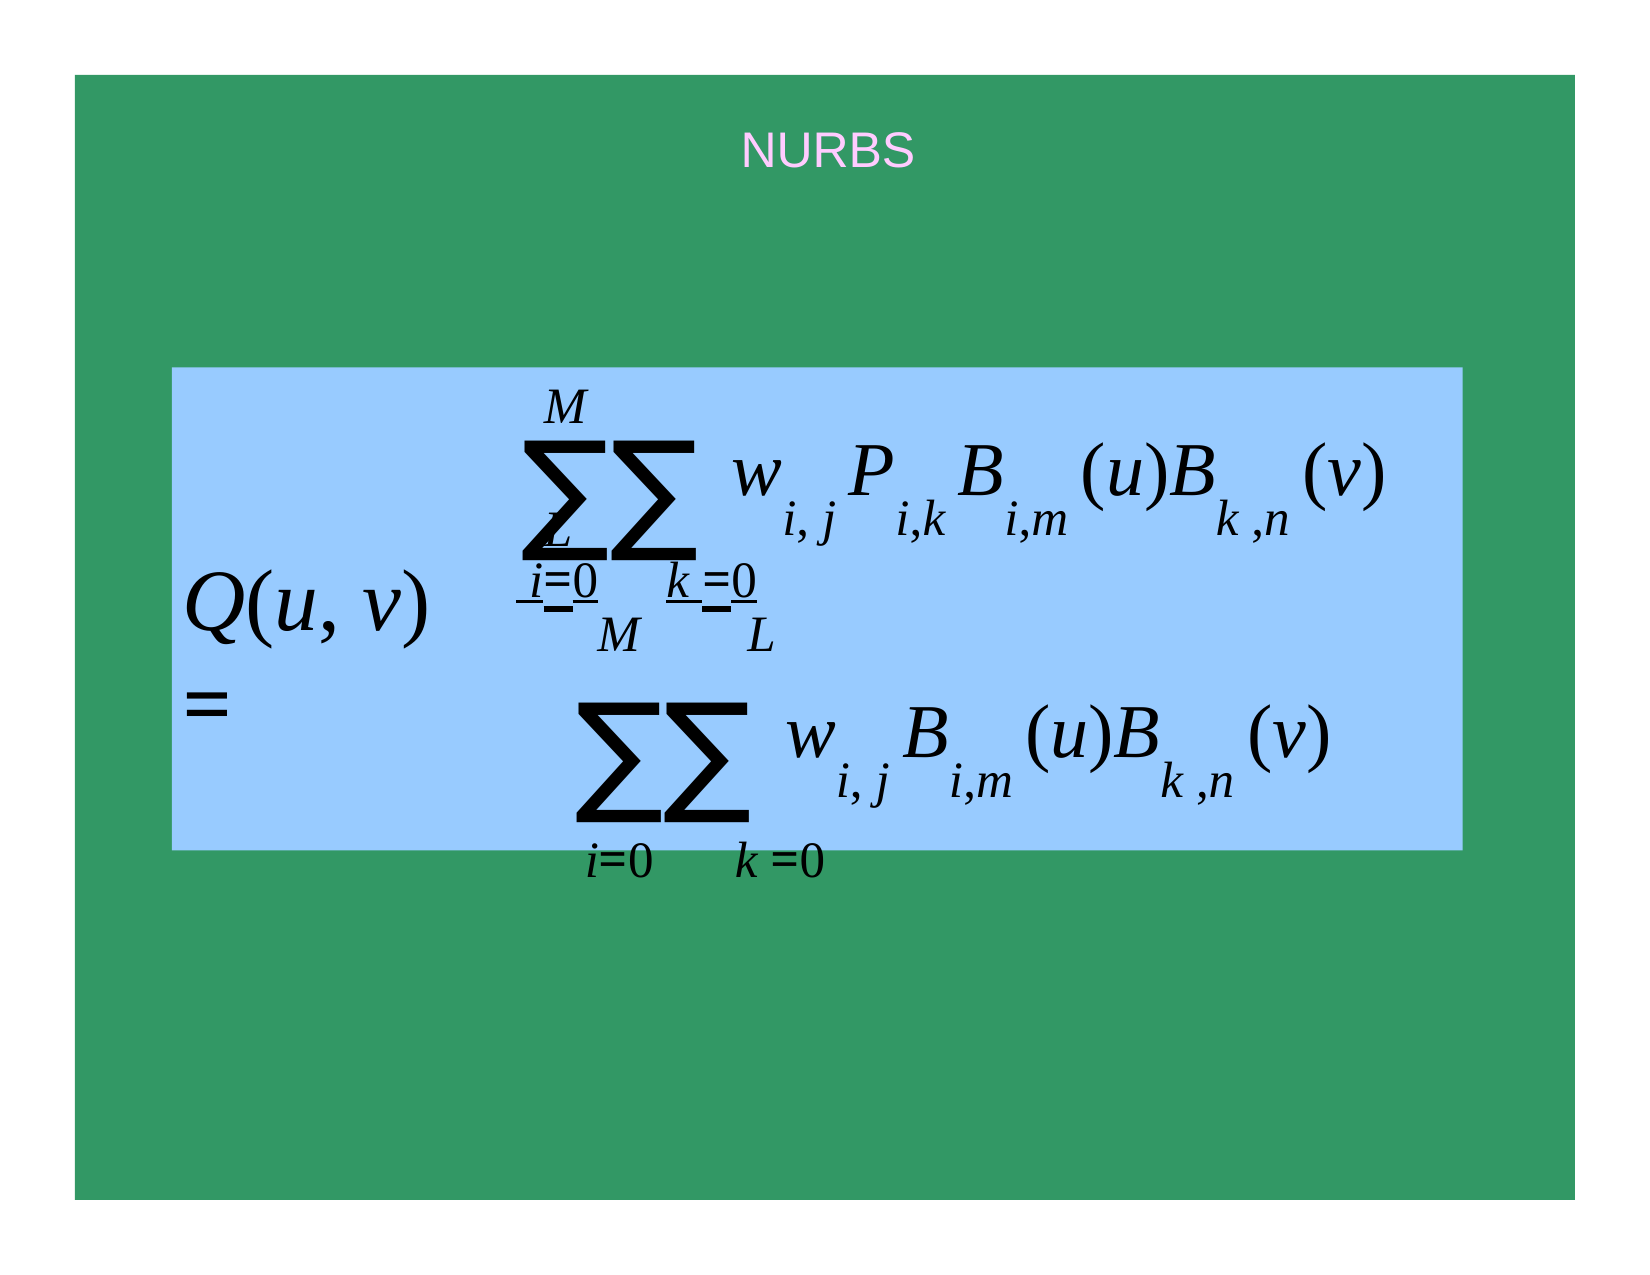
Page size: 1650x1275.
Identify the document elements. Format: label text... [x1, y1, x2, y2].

text_box [171, 367, 1463, 851]
text_box Q(u, v) = [182, 540, 497, 754]
text_box NURBS [738, 115, 940, 178]
title ∑∑ wi, j Pi,k Bi,m (u)Bk ,n (v) [517, 401, 1446, 617]
text_box M L [543, 370, 691, 401]
text_box M L ∑∑ wi, j Bi,m (u)Bk ,n (v) i=0 k =0 [569, 617, 1395, 888]
